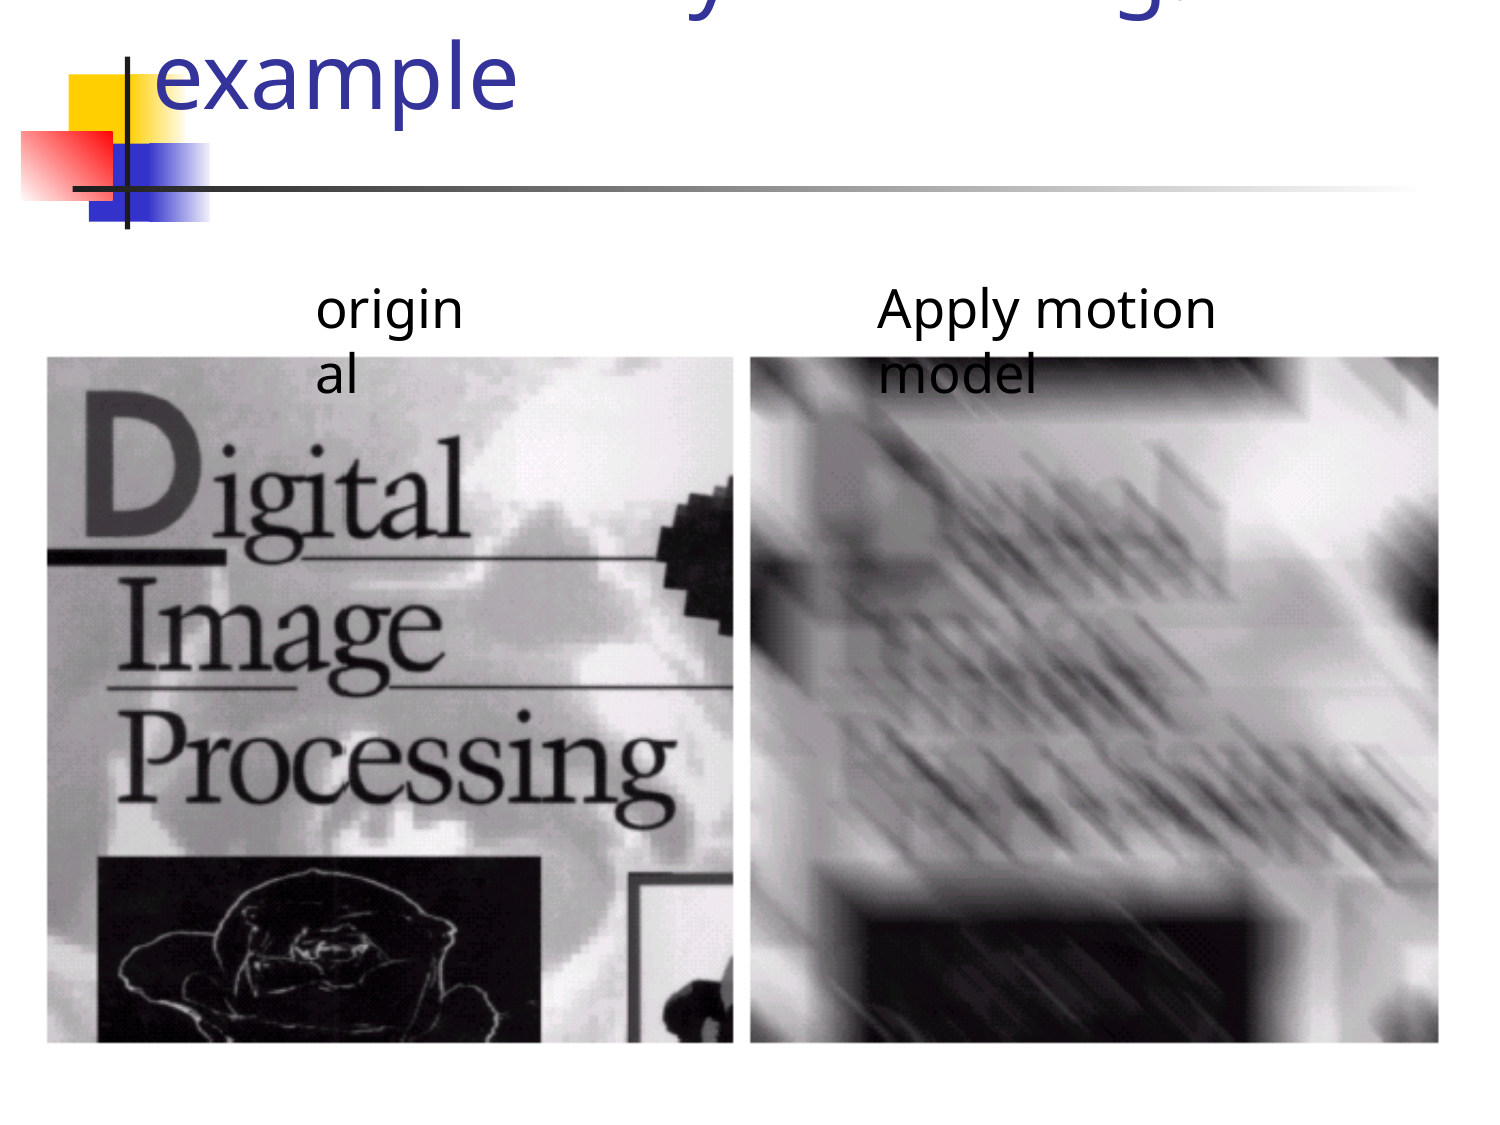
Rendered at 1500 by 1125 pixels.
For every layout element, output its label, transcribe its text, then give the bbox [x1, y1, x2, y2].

title Estimation by modeling: example [137, 0, 1500, 136]
text_box original [300, 267, 506, 347]
text_box Apply motion model [862, 267, 1370, 347]
picture [37, 348, 1454, 1055]
